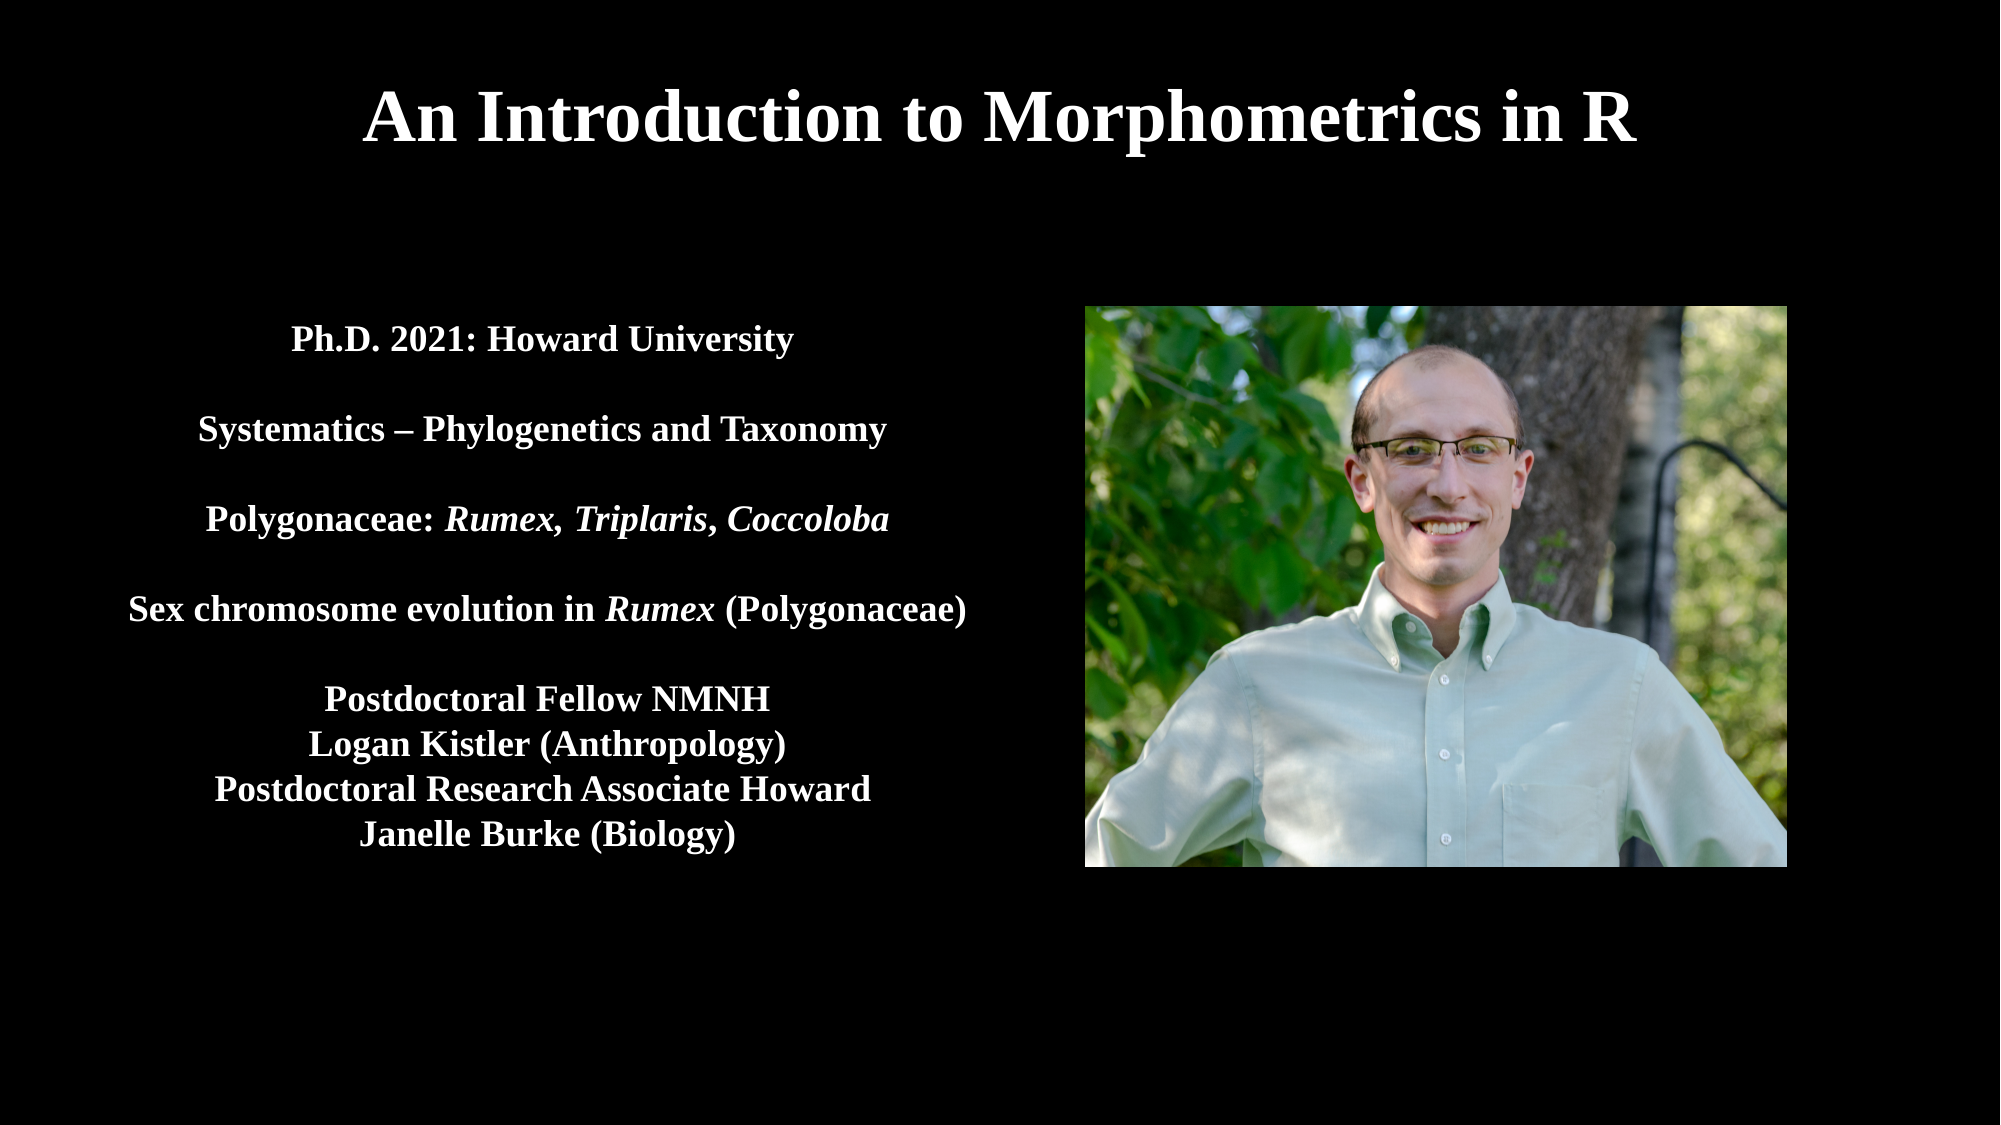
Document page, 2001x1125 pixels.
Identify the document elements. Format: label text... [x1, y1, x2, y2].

text_box Ph.D. 2021: Howard University Systematics – Phylogenetics and Taxonomy Polygonaceae: Rumex, Triplaris, Coccoloba Sex chromosome evolution in Rumex (Polygonaceae) Postdoctoral Fellow NMNH Logan Kistler (Anthropology) Postdoctoral Research Associate Howard Janelle Burke (Biology) [95, 306, 1000, 861]
picture [1085, 306, 1787, 867]
text_box An Introduction to Morphometrics in R [0, 59, 2000, 164]
